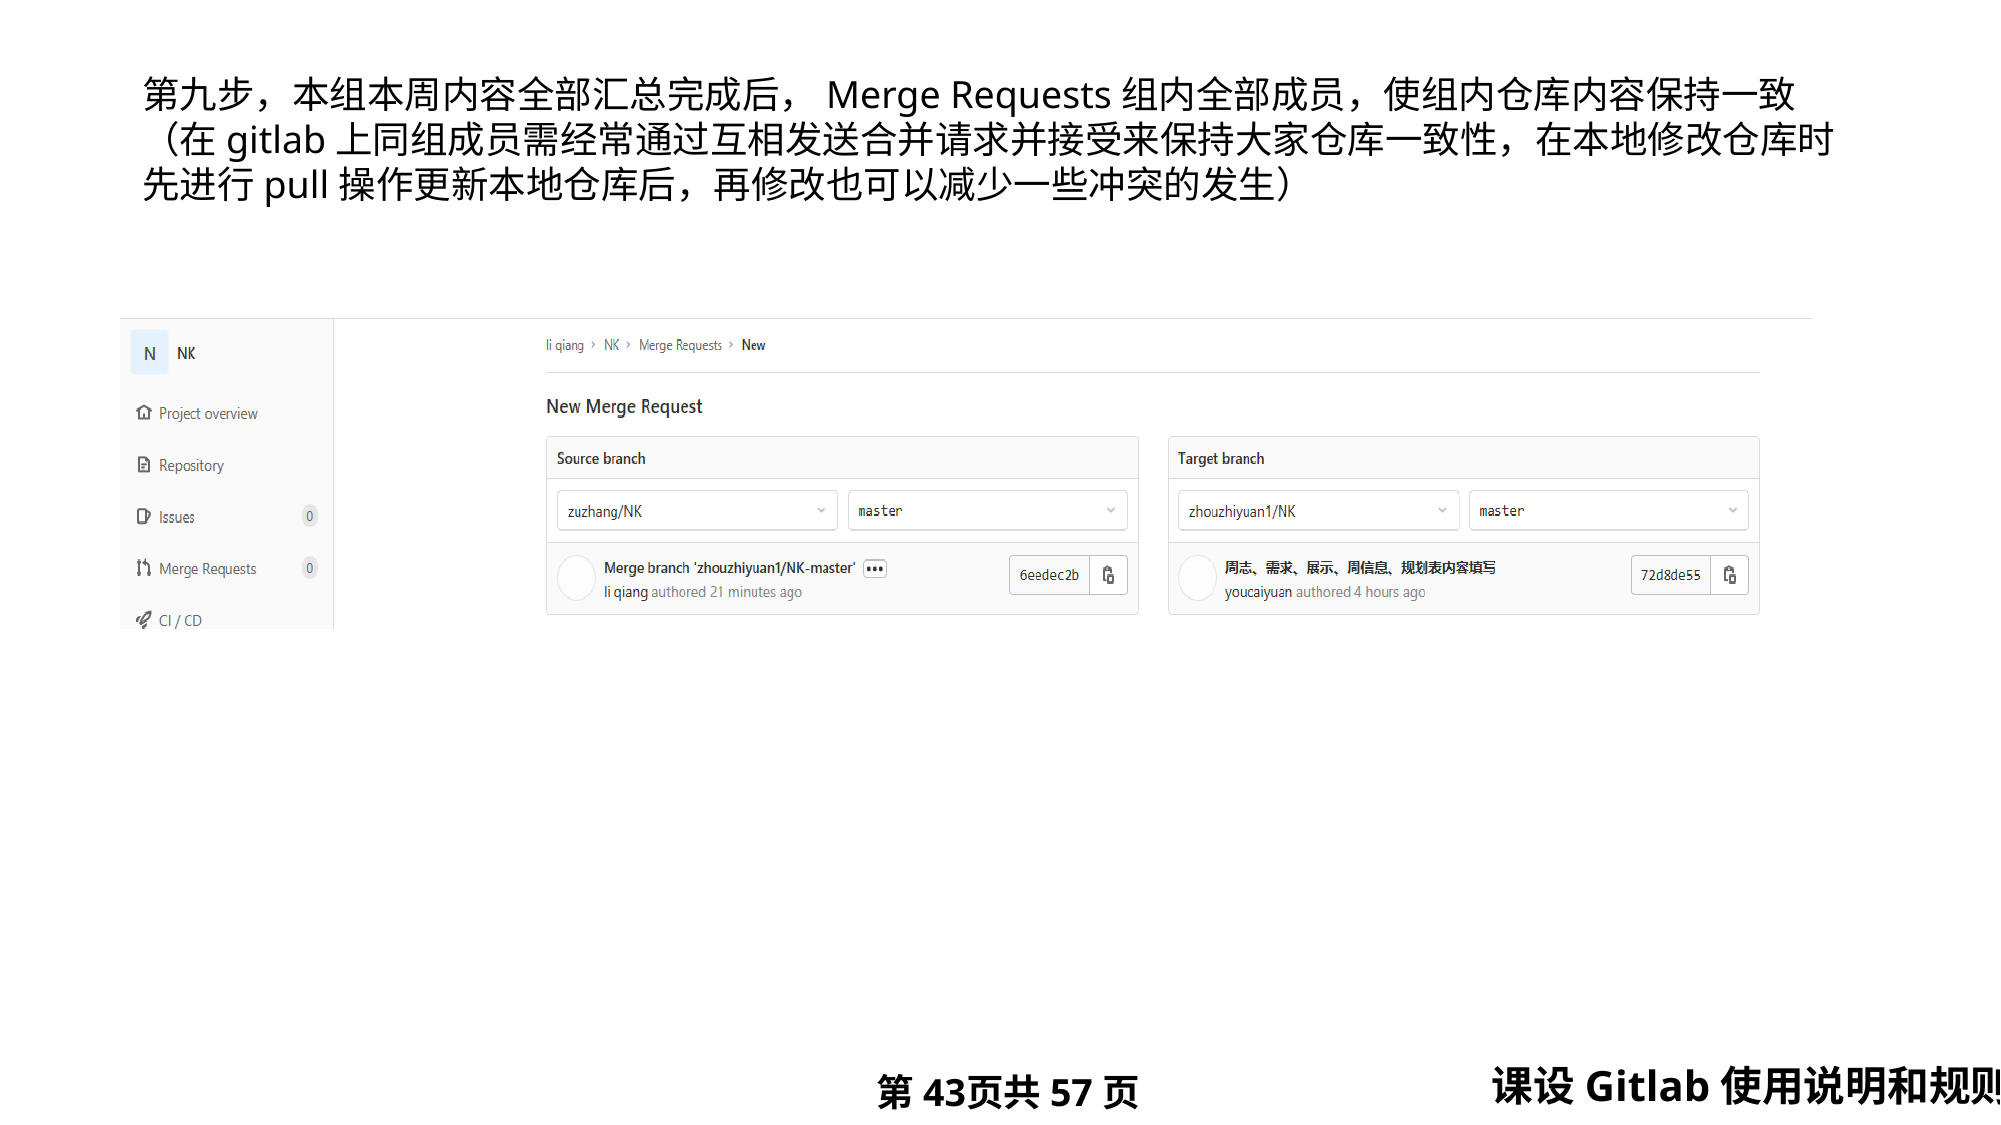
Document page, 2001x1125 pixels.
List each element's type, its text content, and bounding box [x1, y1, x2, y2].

text_box 第九步，本组本周内容全部汇总完成后，Merge Requests组内全部成员，使组内仓库内容保持一致 （在gitlab上同组成员需经常通过互相发送合并请求并接受来保持大家仓库一致性，在本地修改仓库时先进行pull操作更新本地仓库后，再修改也可以减少一些冲突的发生） [127, 63, 1878, 214]
picture [120, 318, 1812, 630]
text_box 课设Gitlab使用说明和规则 [1476, 1052, 2000, 1117]
text_box 第页共57页 [851, 1060, 1165, 1125]
